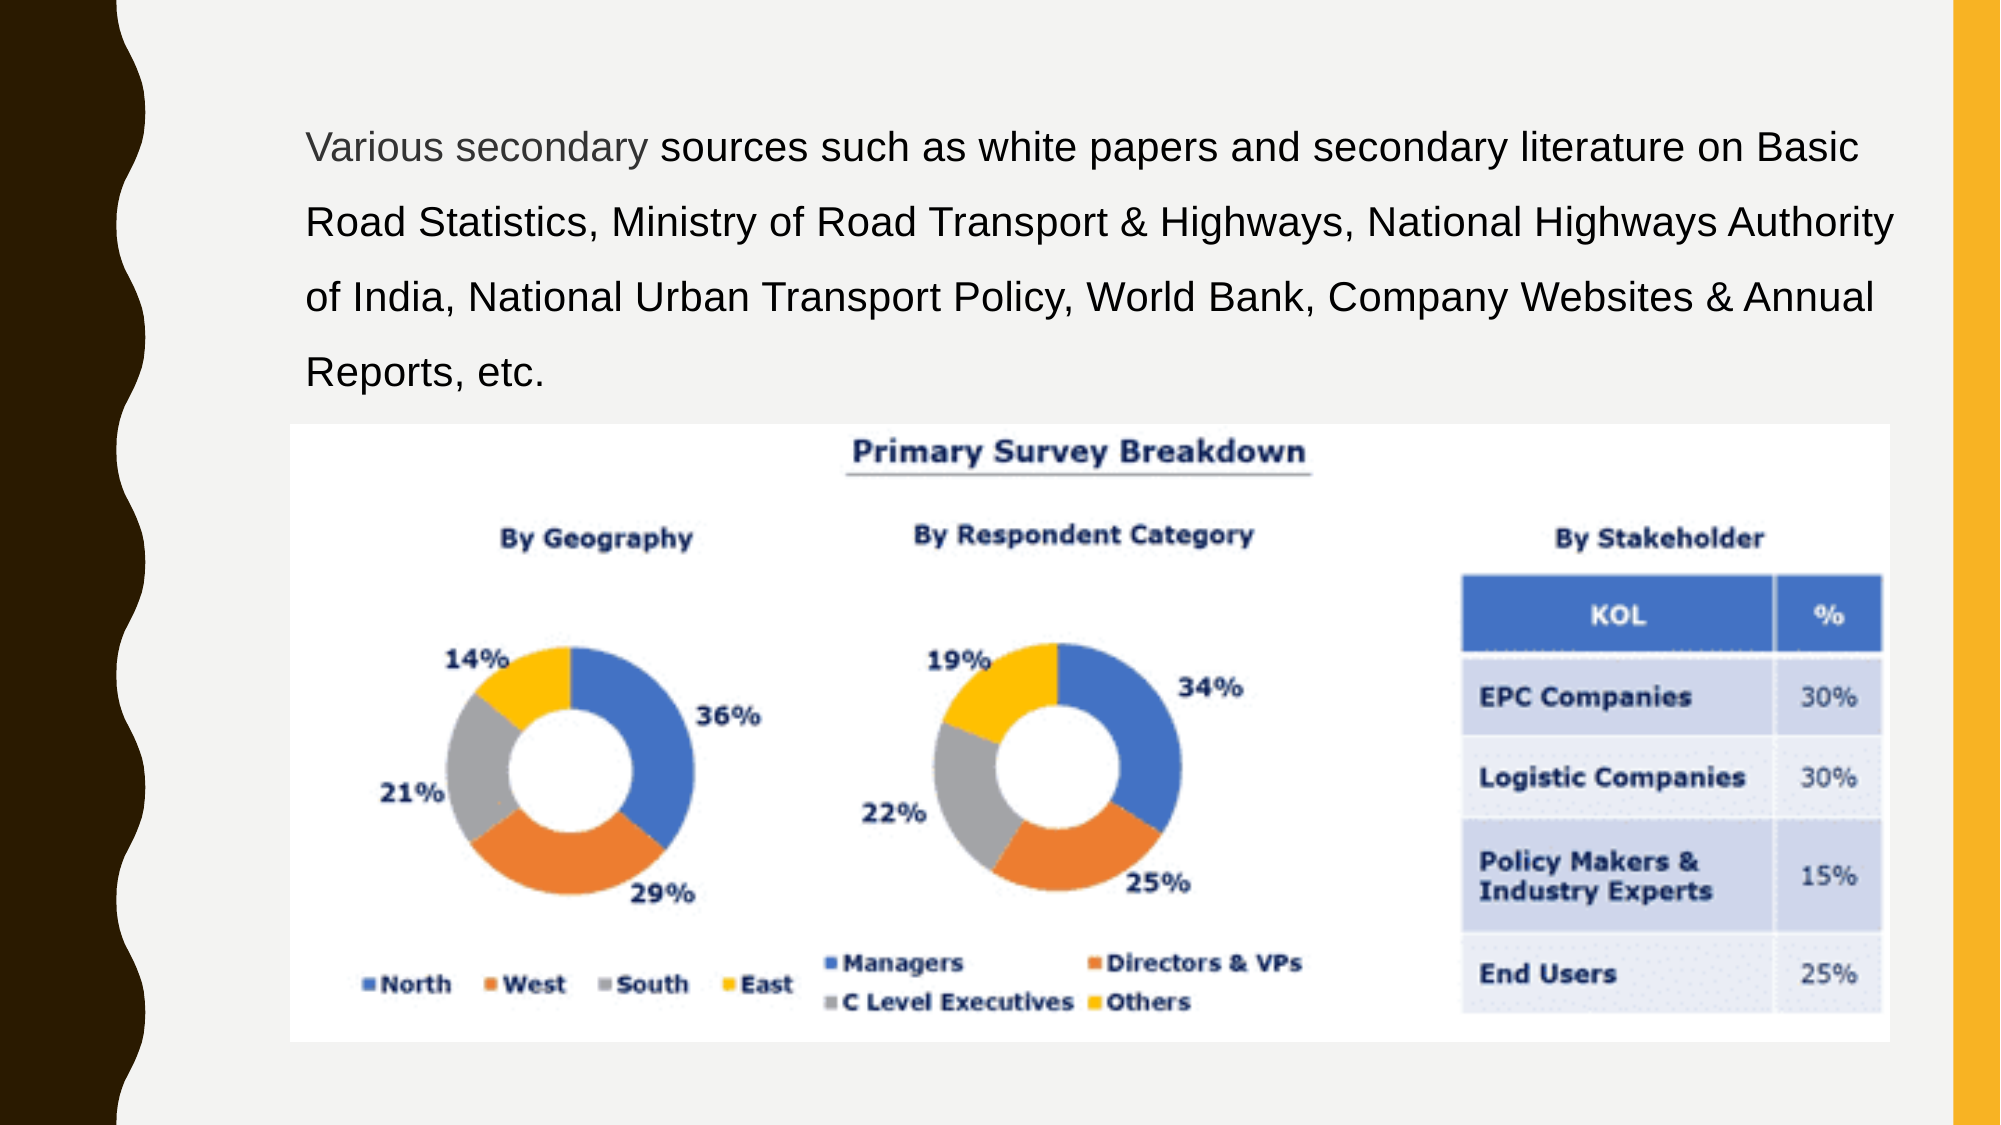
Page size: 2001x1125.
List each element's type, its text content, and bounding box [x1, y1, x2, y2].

picture [290, 424, 1890, 1043]
list Various secondary sources such as white papers and secondary literature on Basic Road Statistics, Ministry of Road Transport & Highways, National Highways Authority of India, National Urban Transport Policy, World Bank, Company Websites & Annual Reports, etc. [290, 86, 1915, 425]
